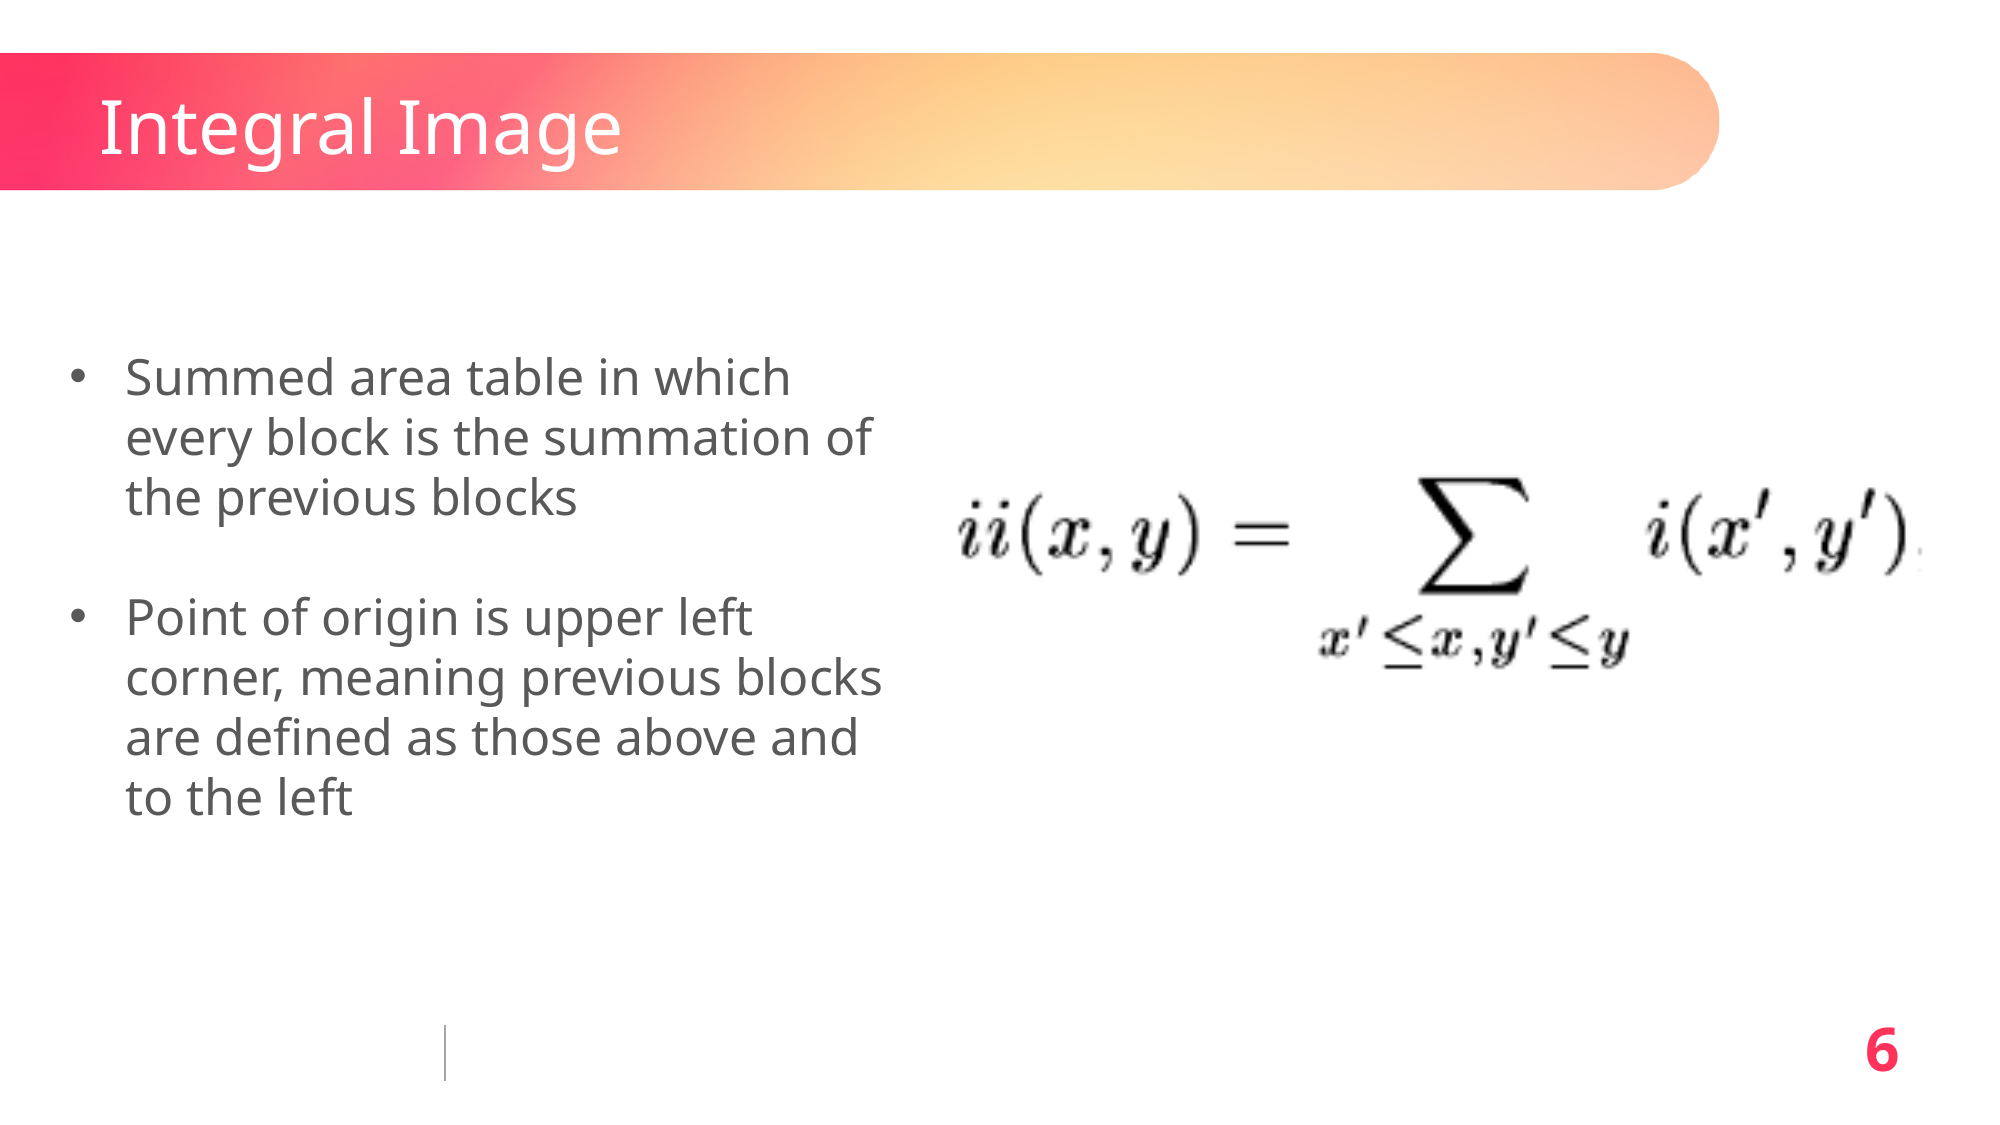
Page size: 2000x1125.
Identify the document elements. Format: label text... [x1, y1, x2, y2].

title Integral Image [99, 66, 1900, 183]
text_box Summed area table in which every block is the summation of the previous blocks Point of origin is upper left corner, meaning previous blocks are defined as those above and to the left [54, 338, 917, 953]
text_box [160, 290, 1782, 424]
picture [879, 426, 1986, 684]
slide_number 6 [1432, 1022, 1900, 1083]
picture [0, 19, 2000, 226]
